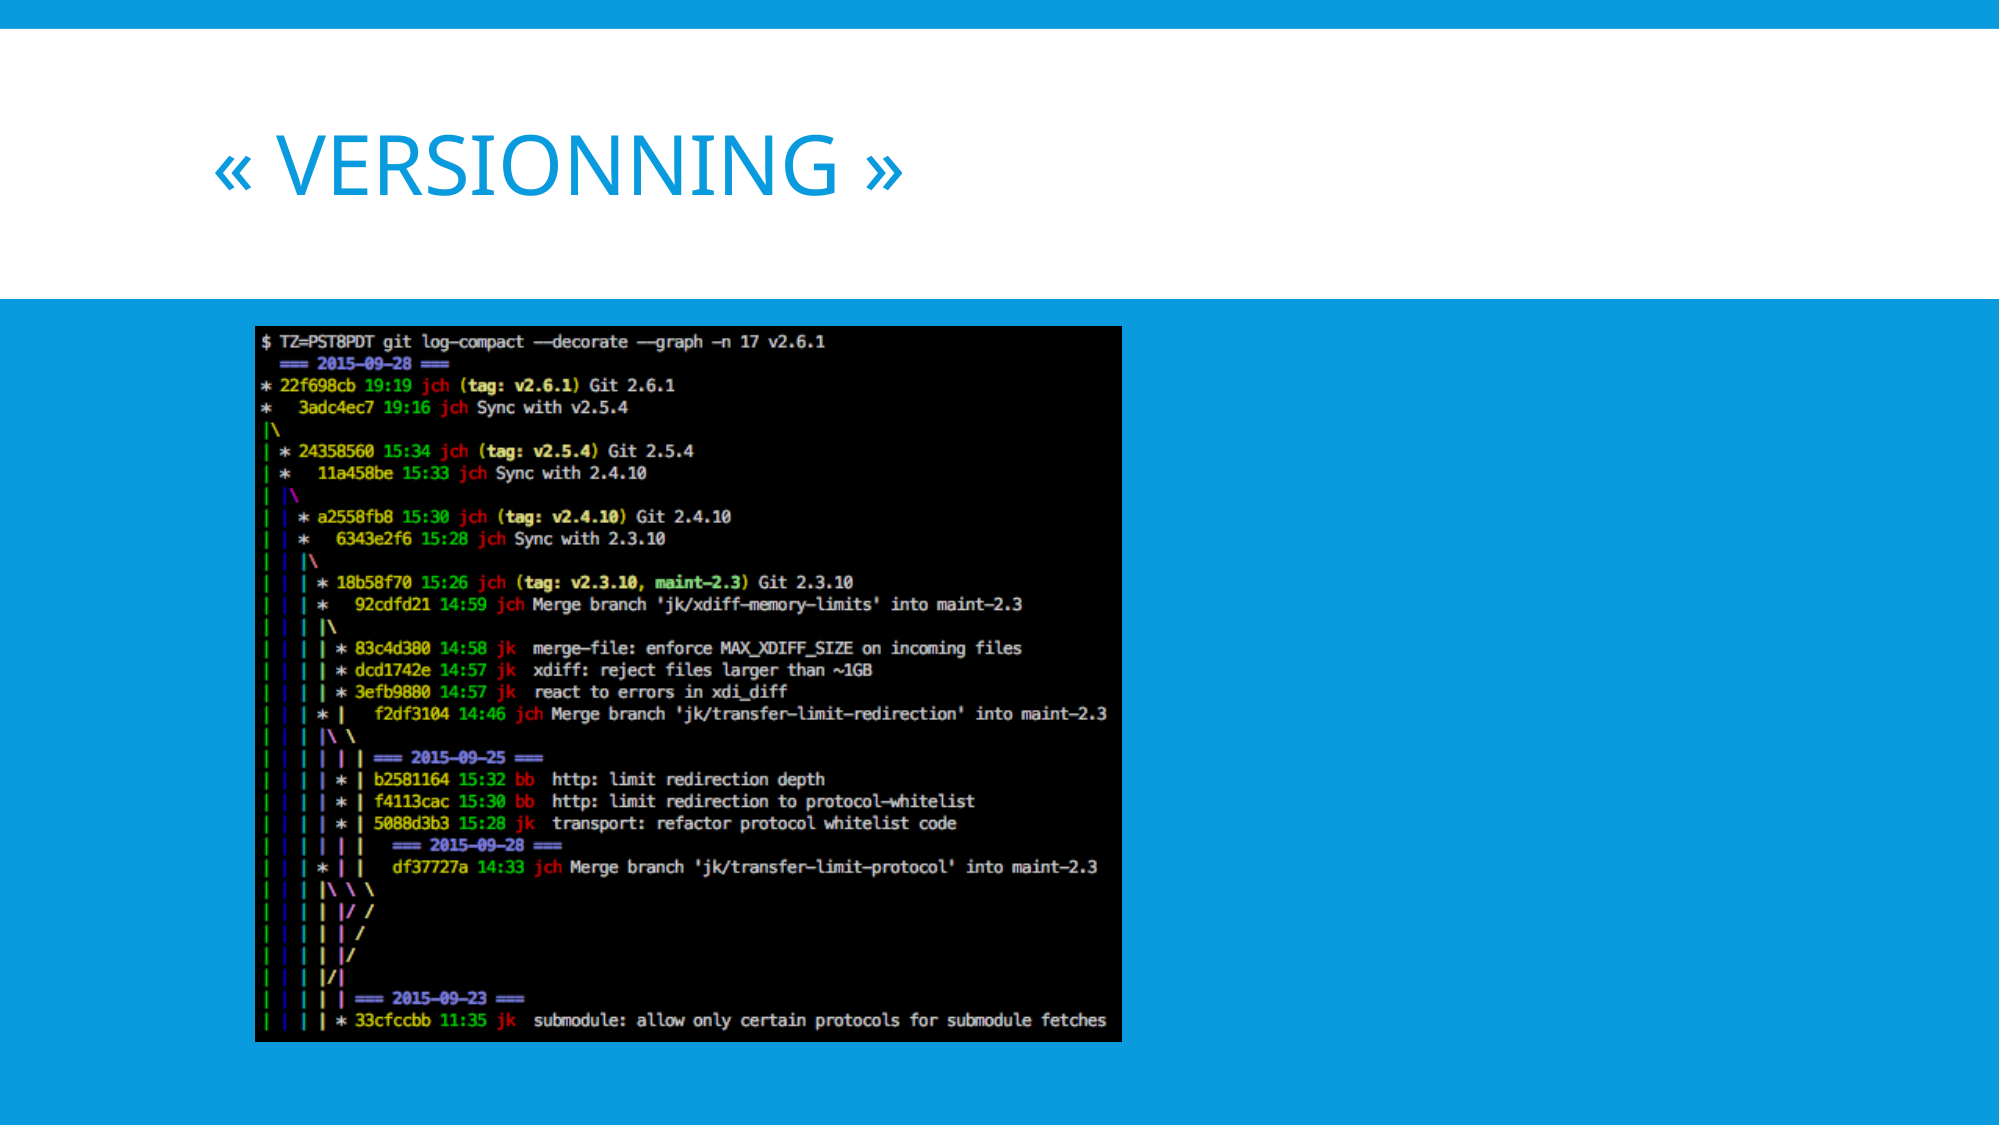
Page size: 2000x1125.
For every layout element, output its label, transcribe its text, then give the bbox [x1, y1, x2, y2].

title « Versionning » [197, 46, 1802, 295]
picture [256, 327, 1121, 1041]
